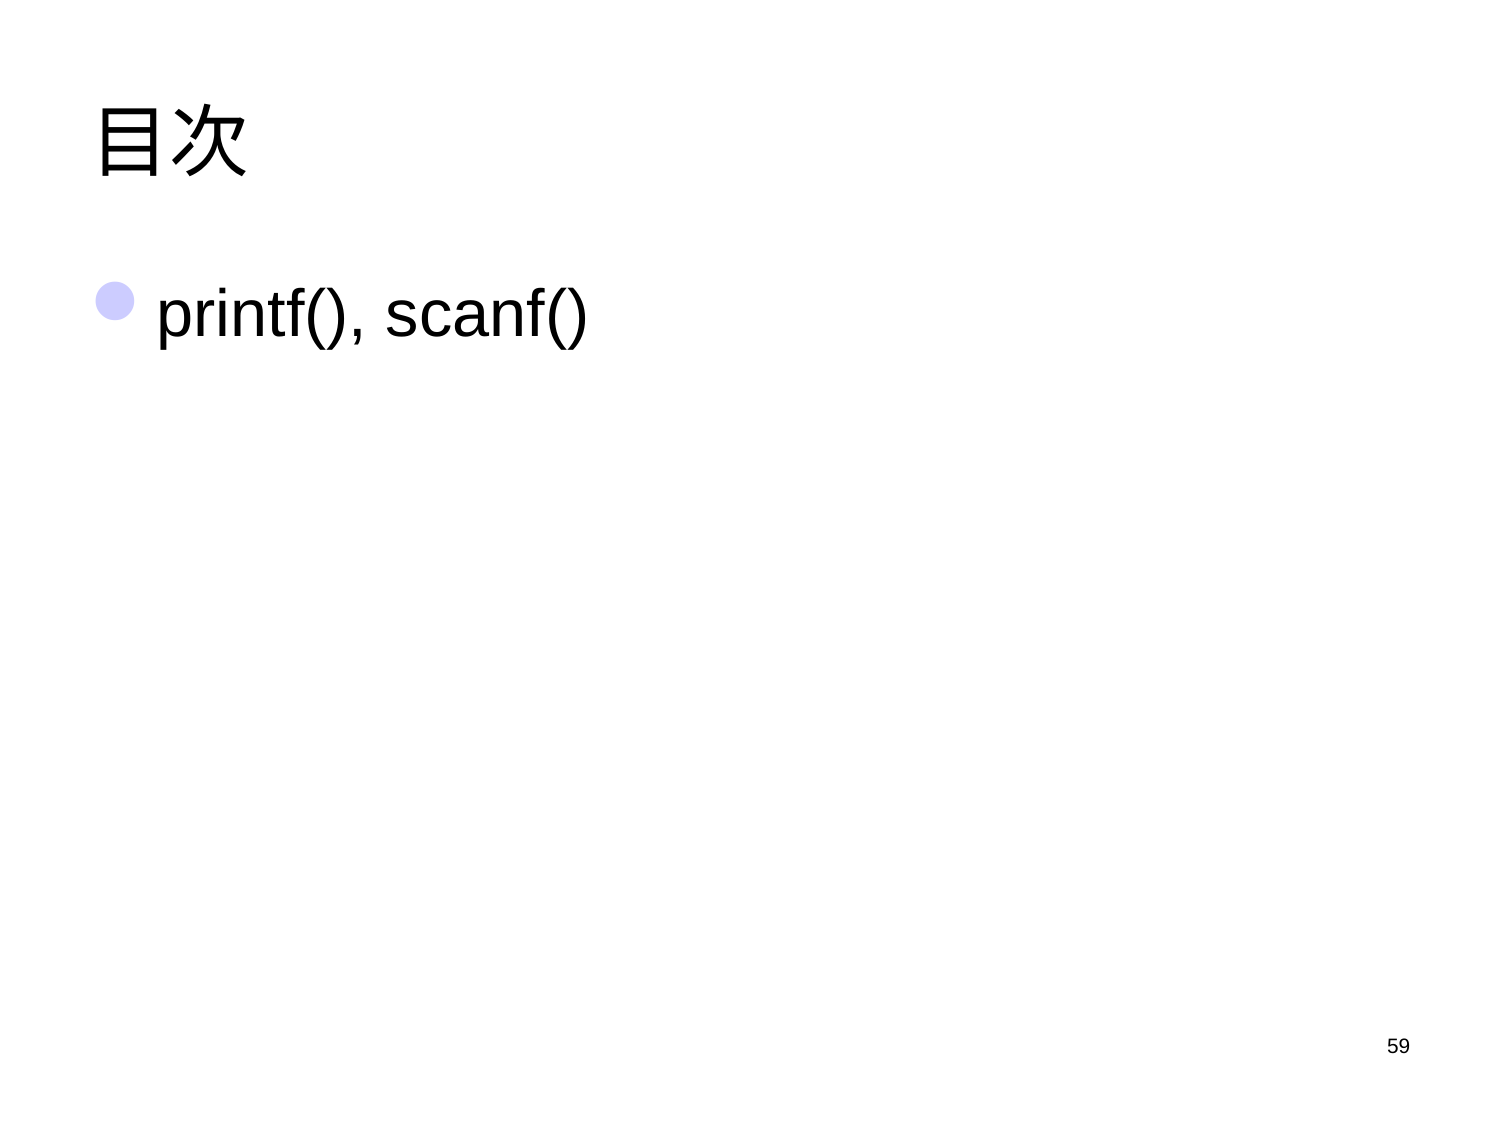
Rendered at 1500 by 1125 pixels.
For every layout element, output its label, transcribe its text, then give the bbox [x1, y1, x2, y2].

title 目次 [75, 45, 1425, 233]
list printf(), scanf() [75, 262, 1425, 1006]
slide_number 59 [1074, 1024, 1426, 1101]
